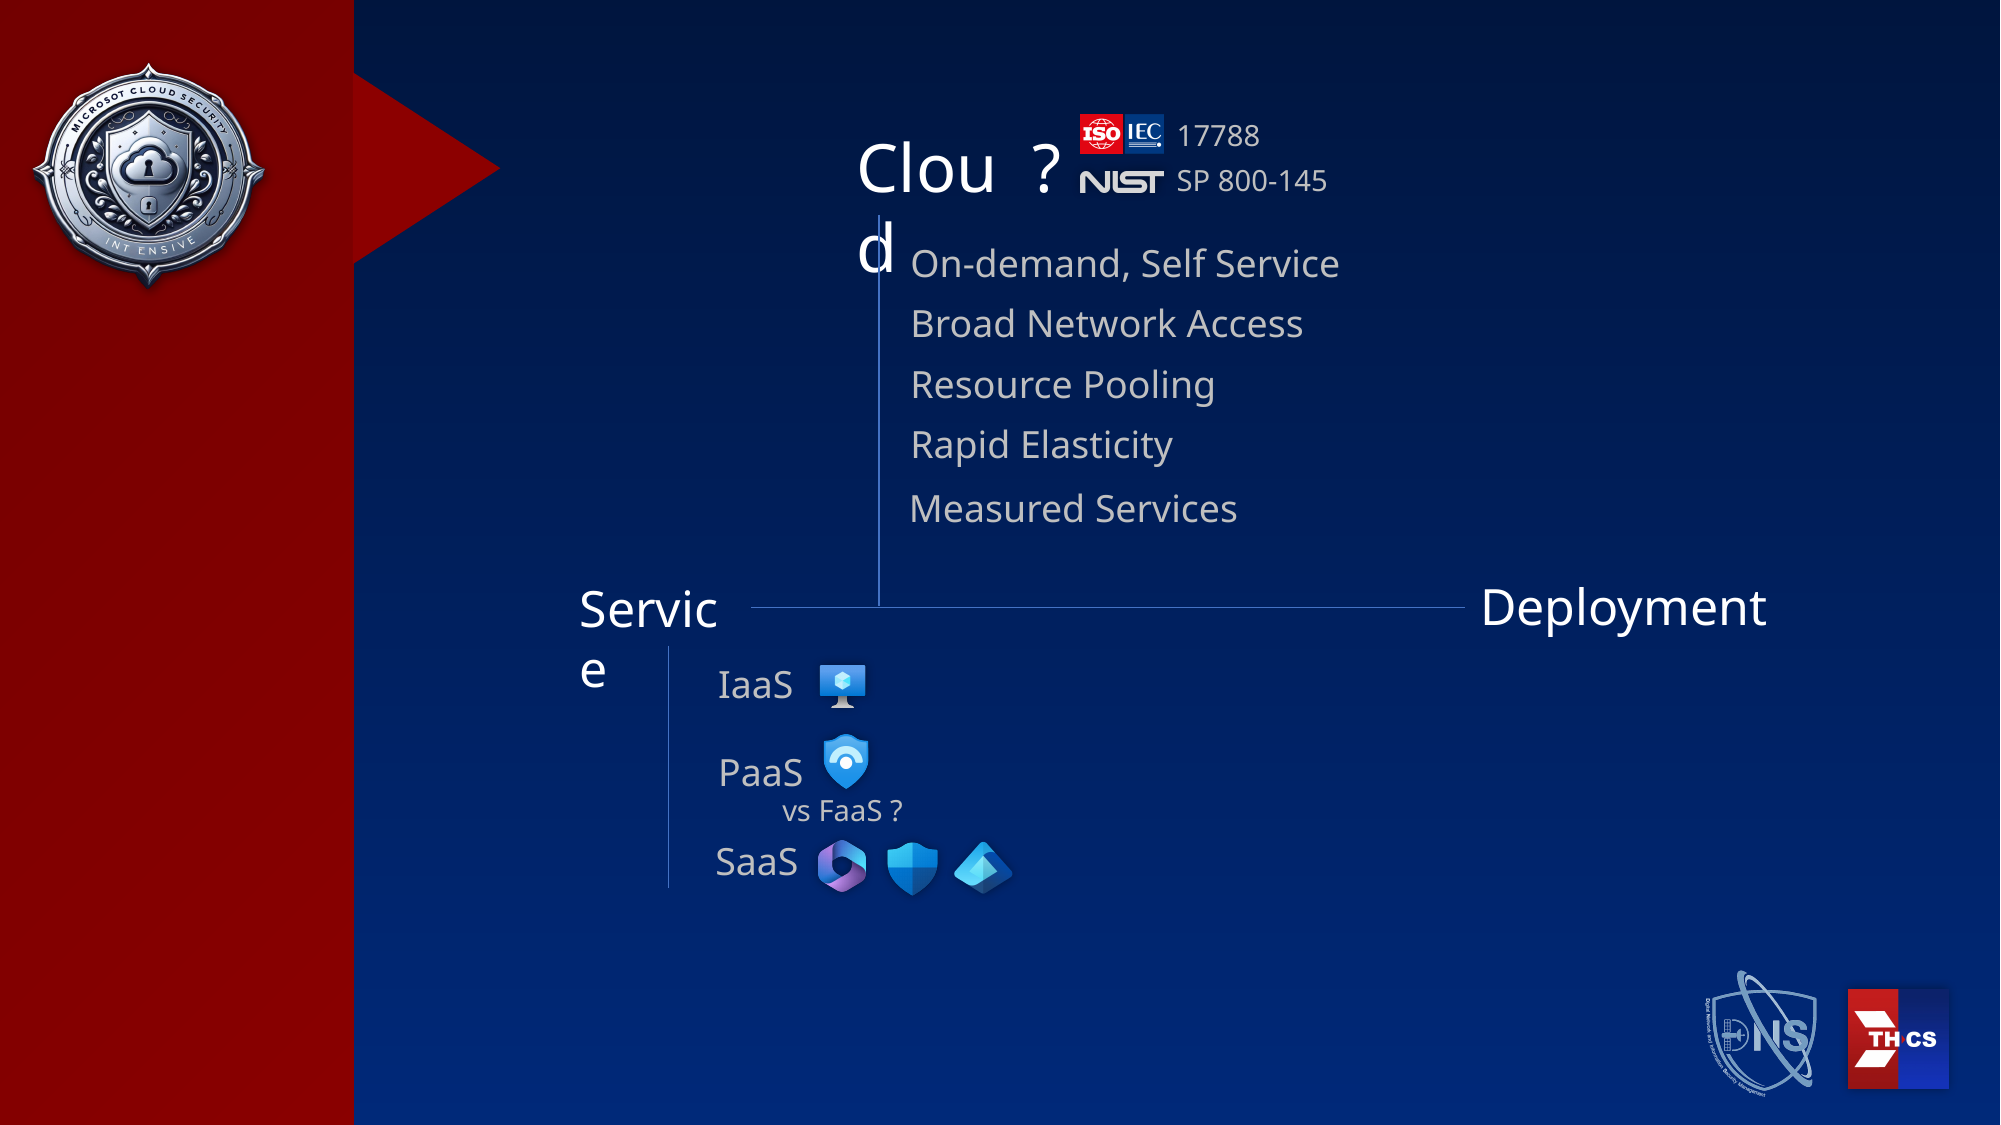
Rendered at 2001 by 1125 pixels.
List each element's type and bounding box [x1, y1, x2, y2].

picture [20, 46, 276, 301]
text_box [1080, 110, 1359, 161]
picture [802, 665, 883, 708]
picture [1686, 963, 1834, 1110]
text_box [1080, 161, 1359, 206]
picture [821, 734, 869, 789]
picture [882, 838, 943, 900]
picture [818, 840, 866, 892]
picture [952, 840, 1014, 895]
text_box [0, 0, 2000, 1125]
